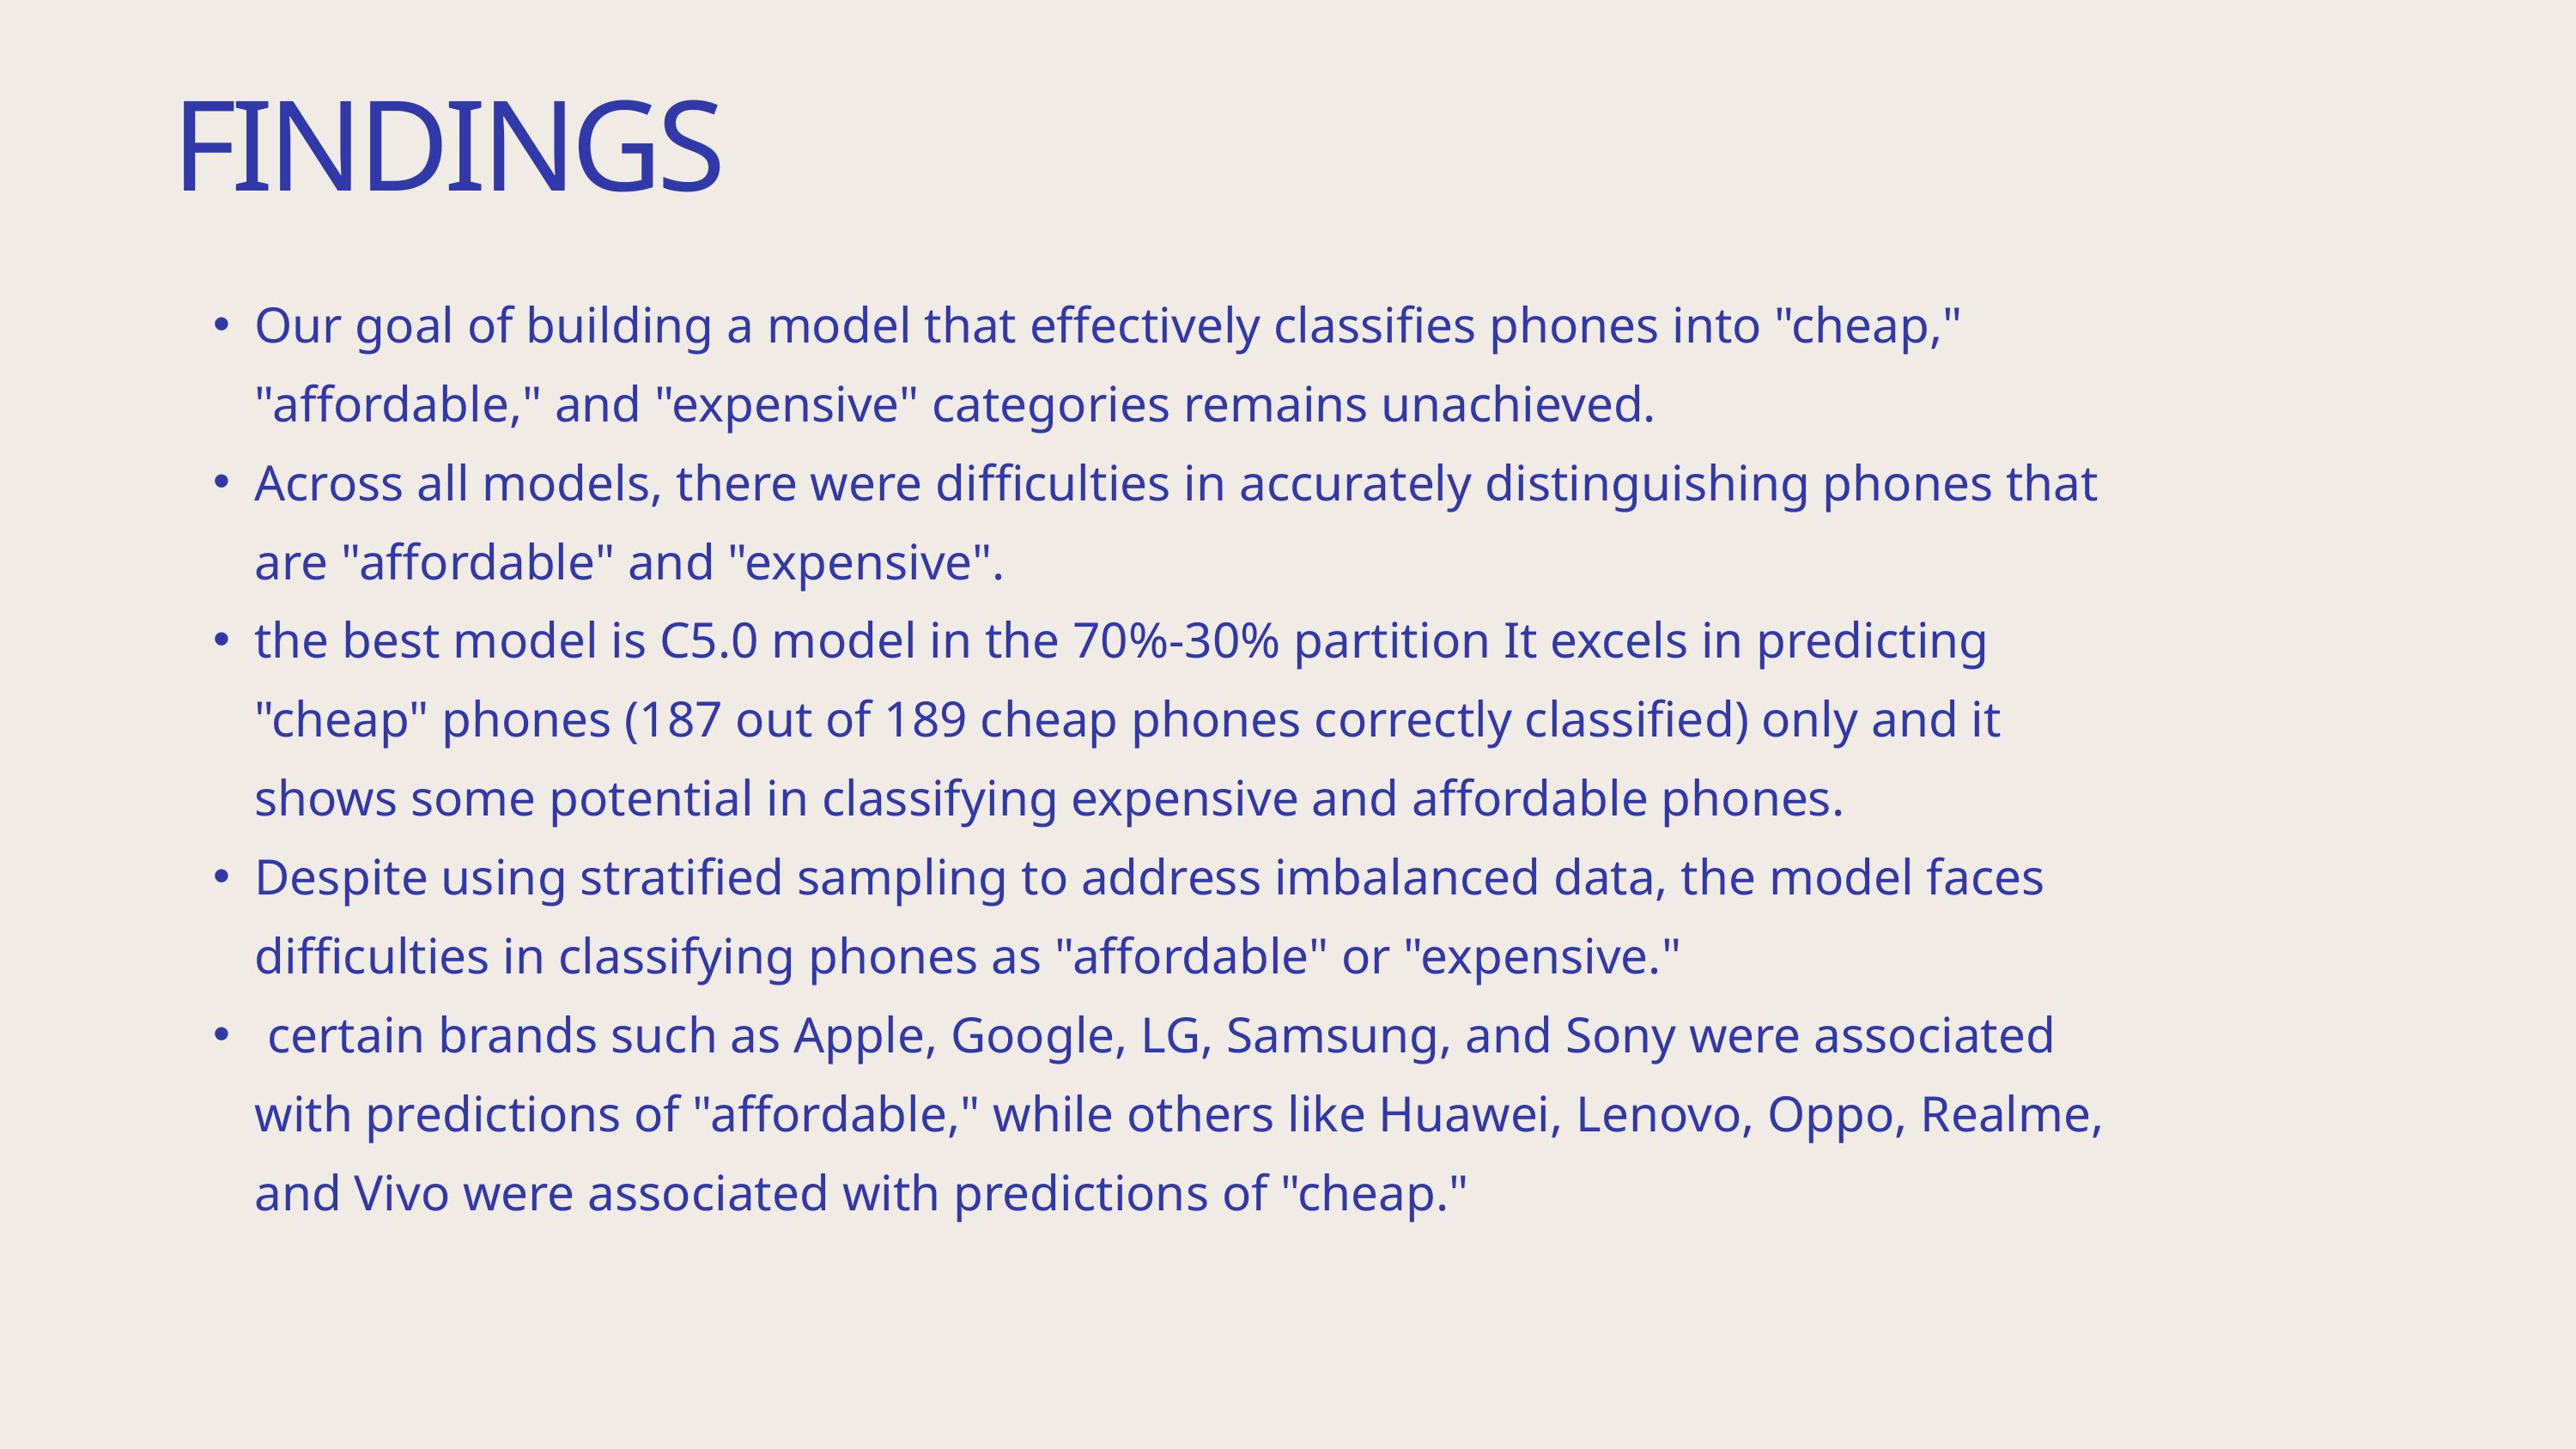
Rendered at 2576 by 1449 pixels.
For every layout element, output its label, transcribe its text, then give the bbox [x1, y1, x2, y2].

text_box Our goal of building a model that effectively classifies phones into "cheap," "affordable," and "expensive" categories remains unachieved. Across all models, there were difficulties in accurately distinguishing phones that are "affordable" and "expensive". the best model is C5.0 model in the 70%-30% partition It excels in predicting "cheap" phones (187 out of 189 cheap phones correctly classified) only and it shows some potential in classifying expensive and affordable phones. Despite using stratified sampling to address imbalanced data, the model faces difficulties in classifying phones as "affordable" or "expensive." certain brands such as Apple, Google, LG, Samsung, and Sony were associated with predictions of "affordable," while others like Huawei, Lenovo, Oppo, Realme, and Vivo were associated with predictions of "cheap." [171, 273, 2154, 1361]
text_box FINDINGS [171, 79, 1431, 216]
